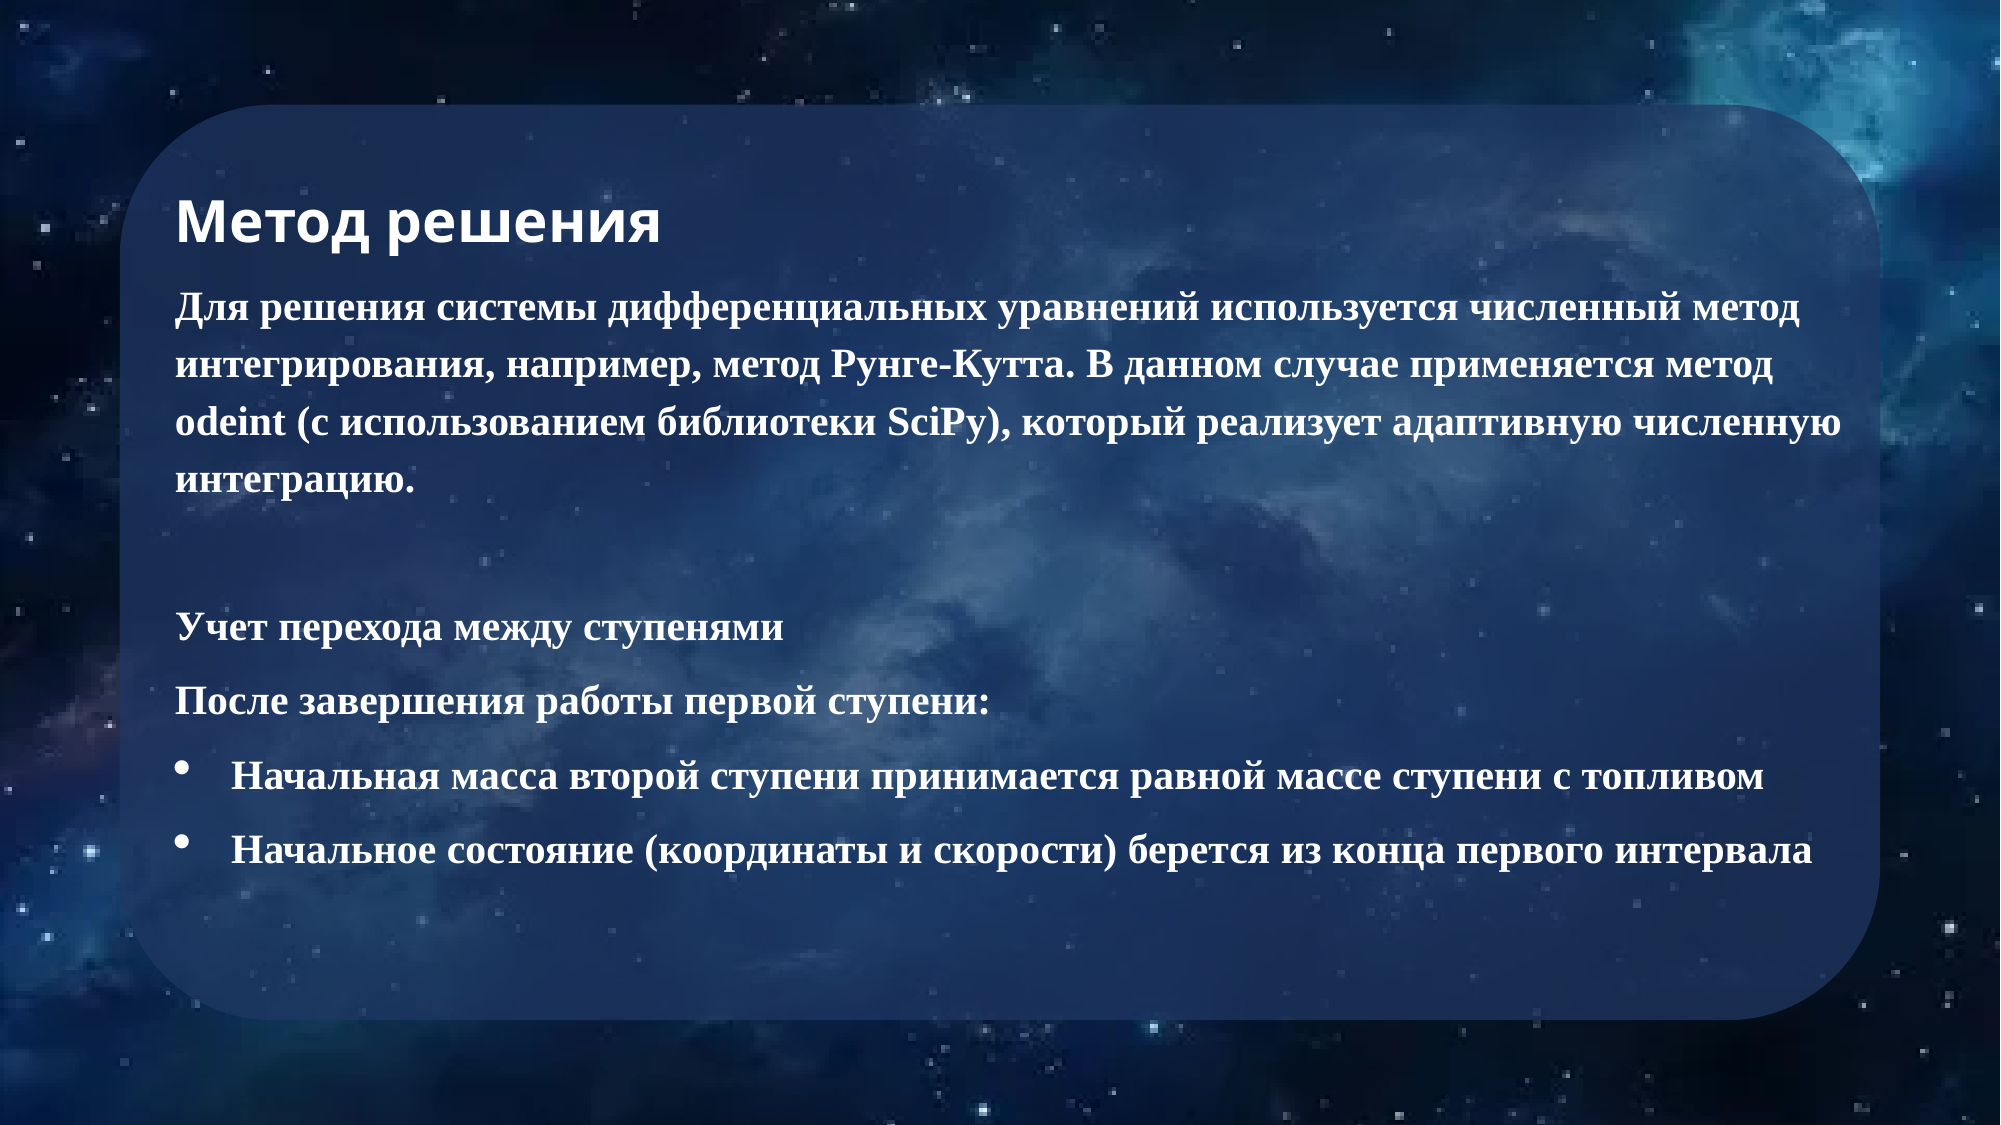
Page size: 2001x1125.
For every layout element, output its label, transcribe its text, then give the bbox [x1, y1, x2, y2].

text_box Метод решения Для решения системы дифференциальных уравнений используется численный метод интегрирования, например, метод Рунге-Кутта. В данном случае применяется метод odeint (с использованием библиотеки SciPy), который реализует адаптивную численную интеграцию. Учет перехода между ступенями После завершения работы первой ступени: Начальная масса второй ступени принимается равной массе ступени с топливом Начальное состояние (координаты и скорости) берется из конца первого интервала [160, 166, 1892, 879]
picture [0, 0, 2000, 1125]
